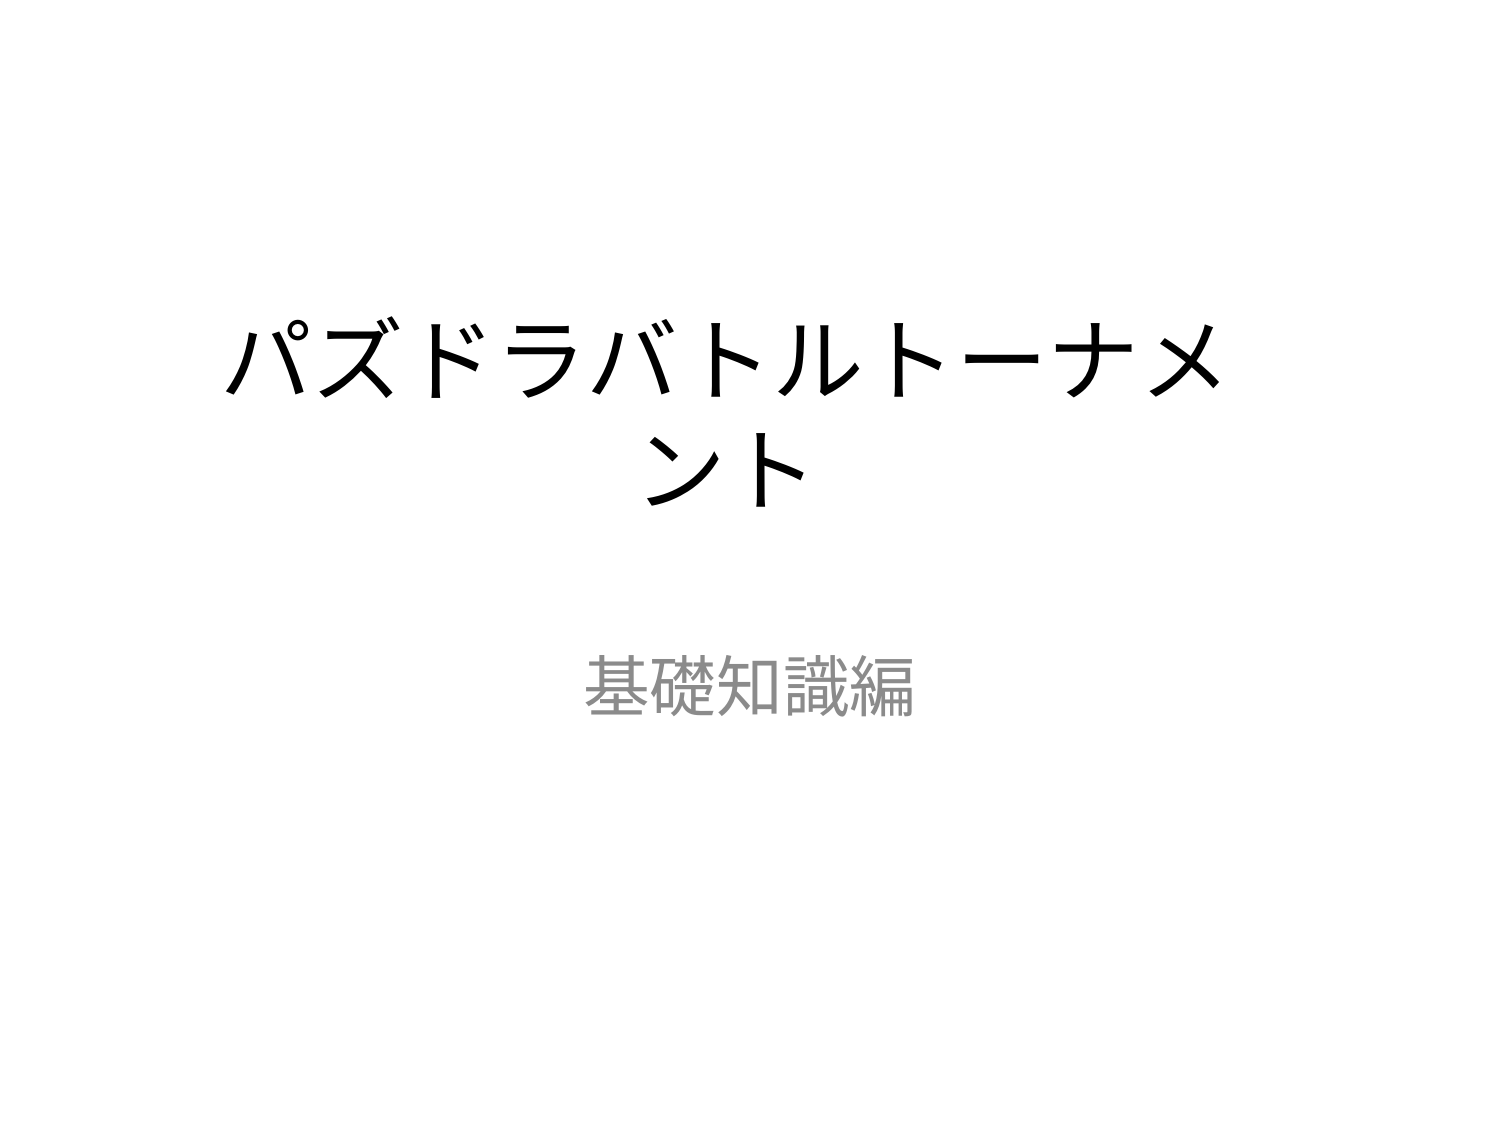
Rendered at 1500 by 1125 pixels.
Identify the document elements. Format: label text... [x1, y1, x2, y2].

subtitle 基礎知識編 [225, 637, 1275, 925]
title パズドラバトルトーナメント [171, 237, 1282, 588]
